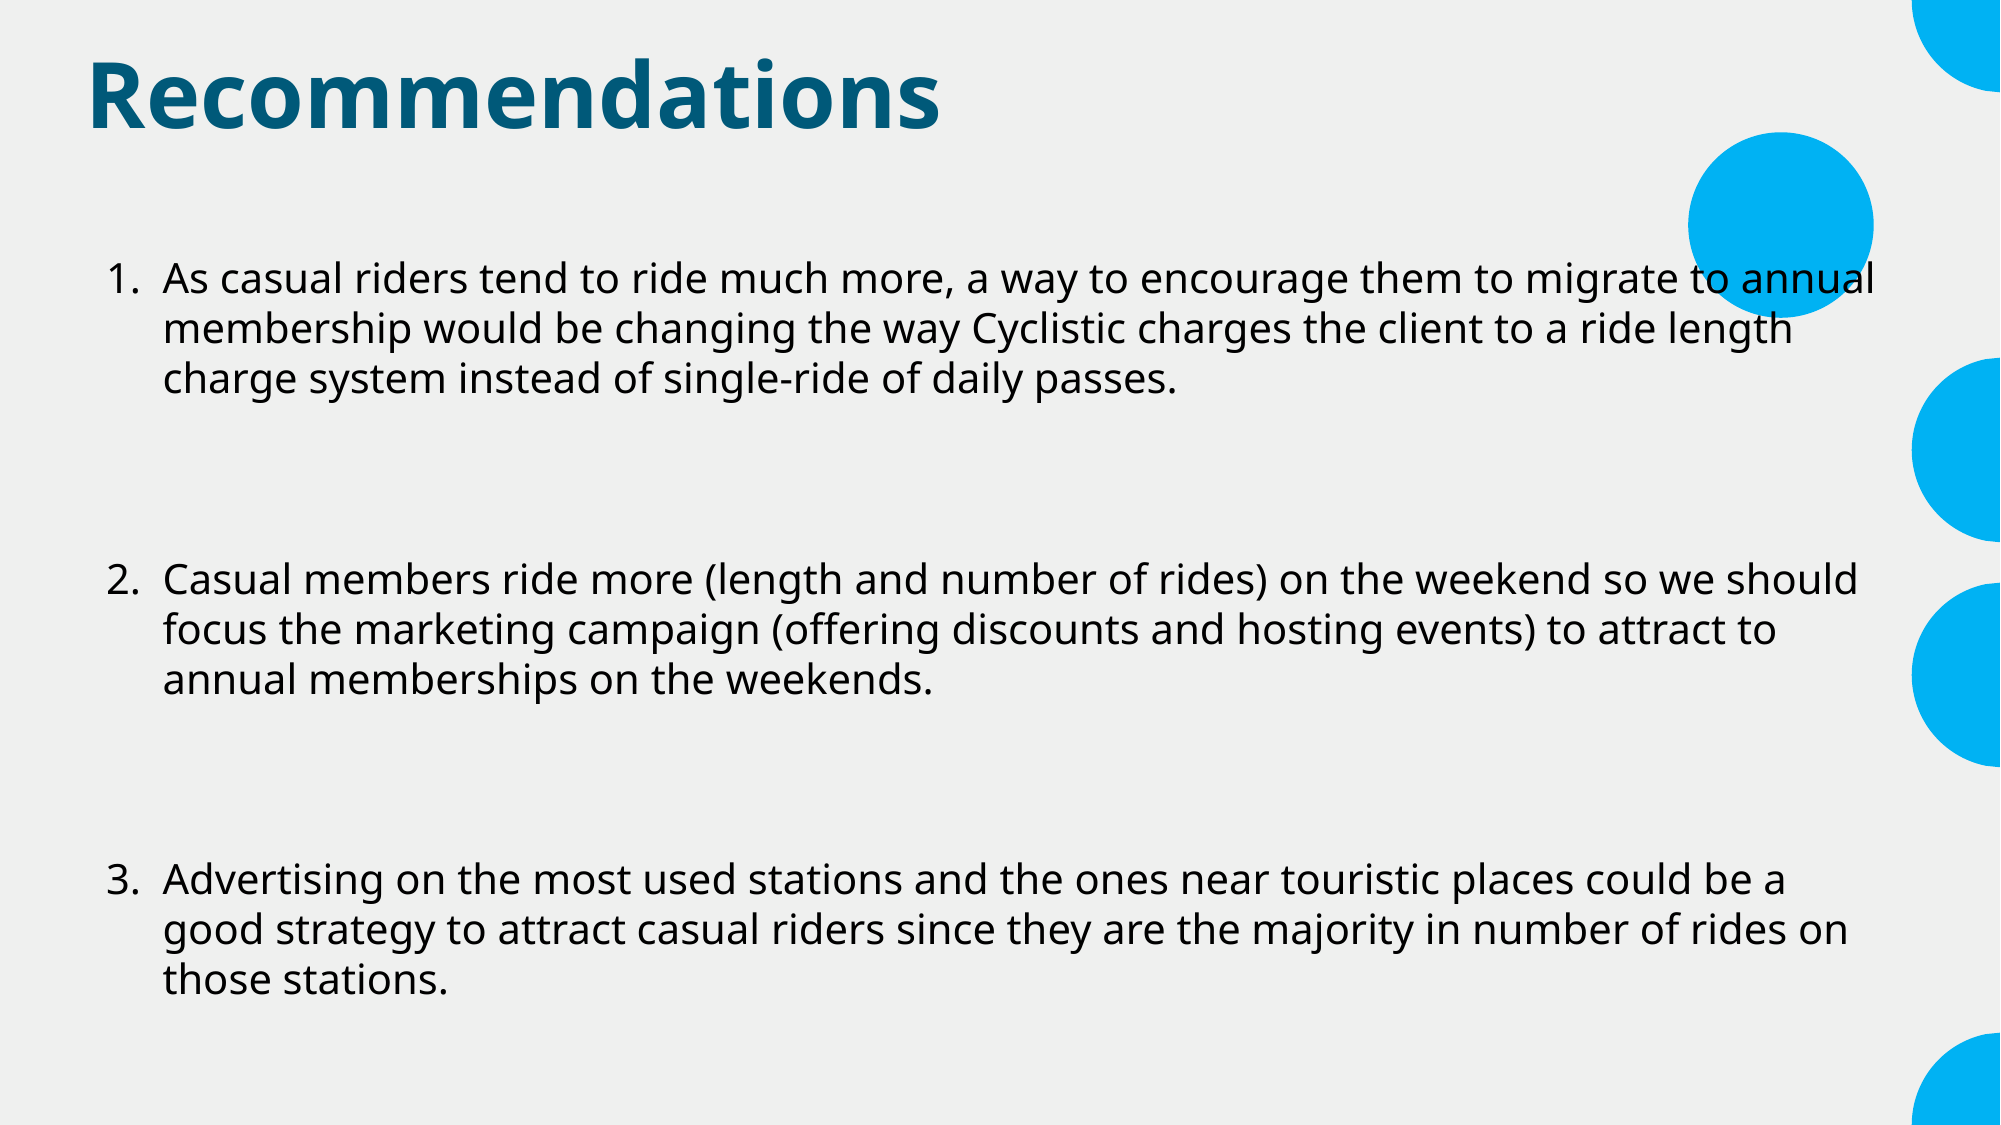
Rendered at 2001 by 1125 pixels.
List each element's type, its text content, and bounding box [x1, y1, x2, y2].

text_box Recommendations [70, 0, 978, 154]
text_box As casual riders tend to ride much more, a way to encourage them to migrate to annual membership would be changing the way Cyclistic charges the client to a ride length charge system instead of single-ride of daily passes. Casual members ride more (length and number of rides) on the weekend so we should focus the marketing campaign (offering discounts and hosting events) to attract to annual memberships on the weekends. Advertising on the most used stations and the ones near touristic places could be a good strategy to attract casual riders since they are the majority in number of rides on those stations. [91, 244, 1911, 1010]
